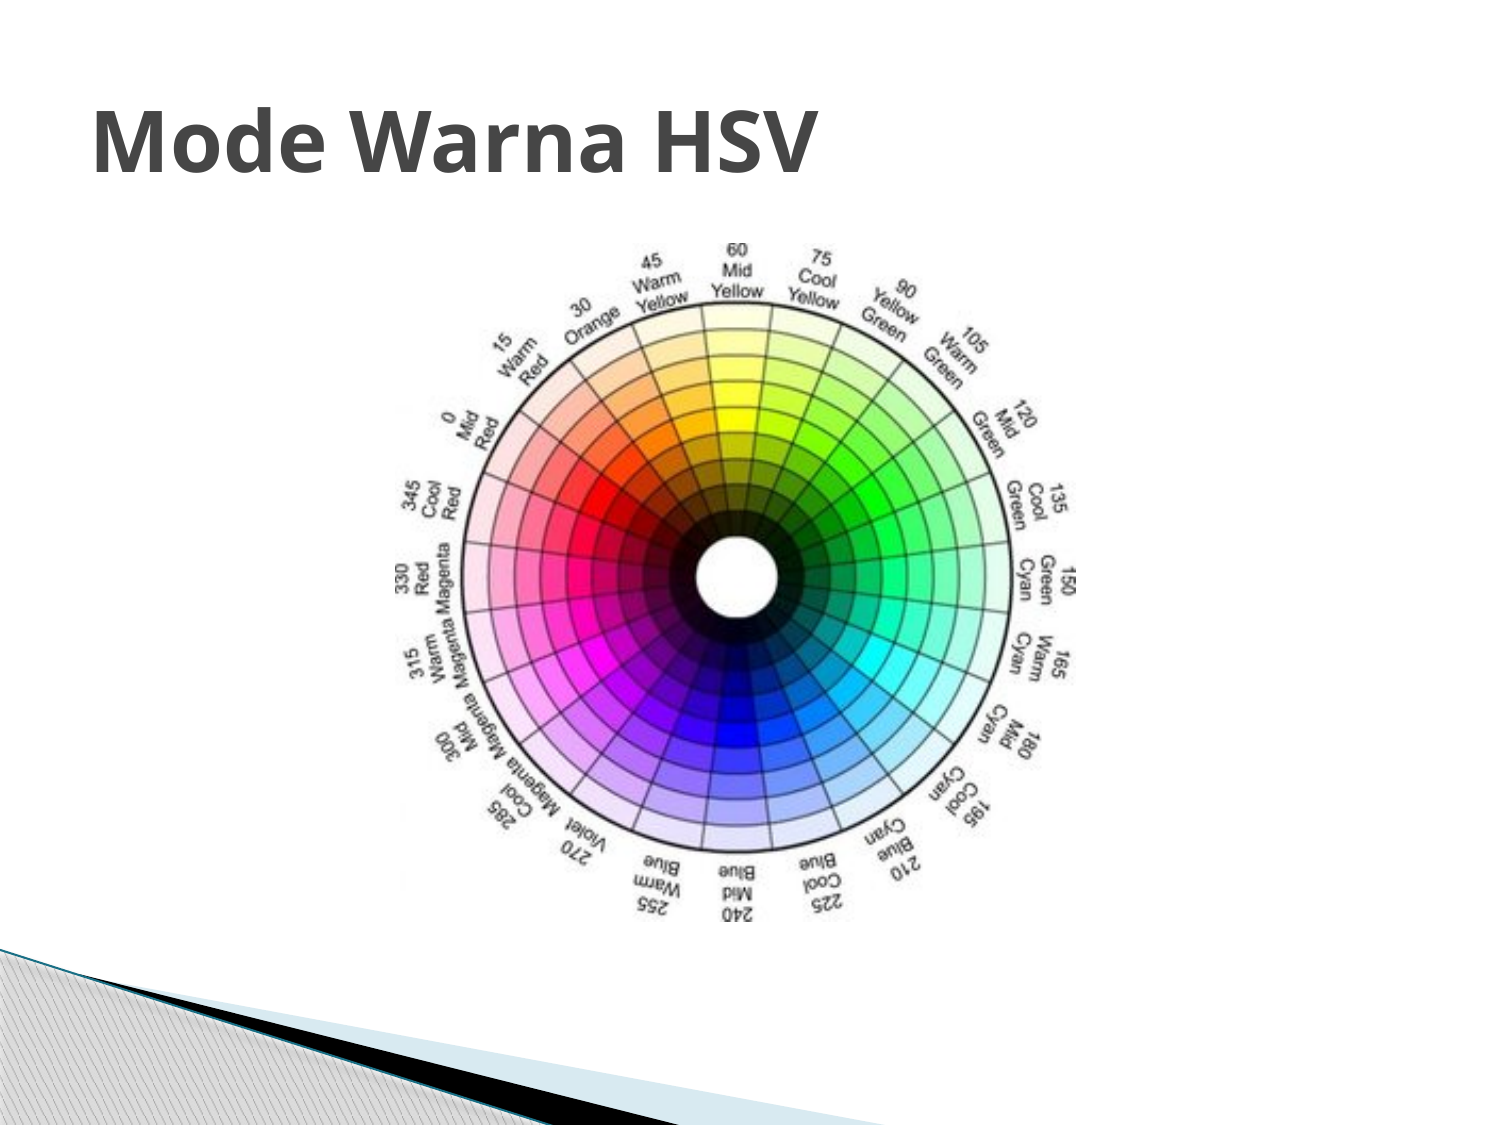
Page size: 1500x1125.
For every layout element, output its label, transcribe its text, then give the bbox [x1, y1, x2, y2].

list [395, 243, 1076, 922]
title Mode Warna HSV [75, 45, 1425, 233]
